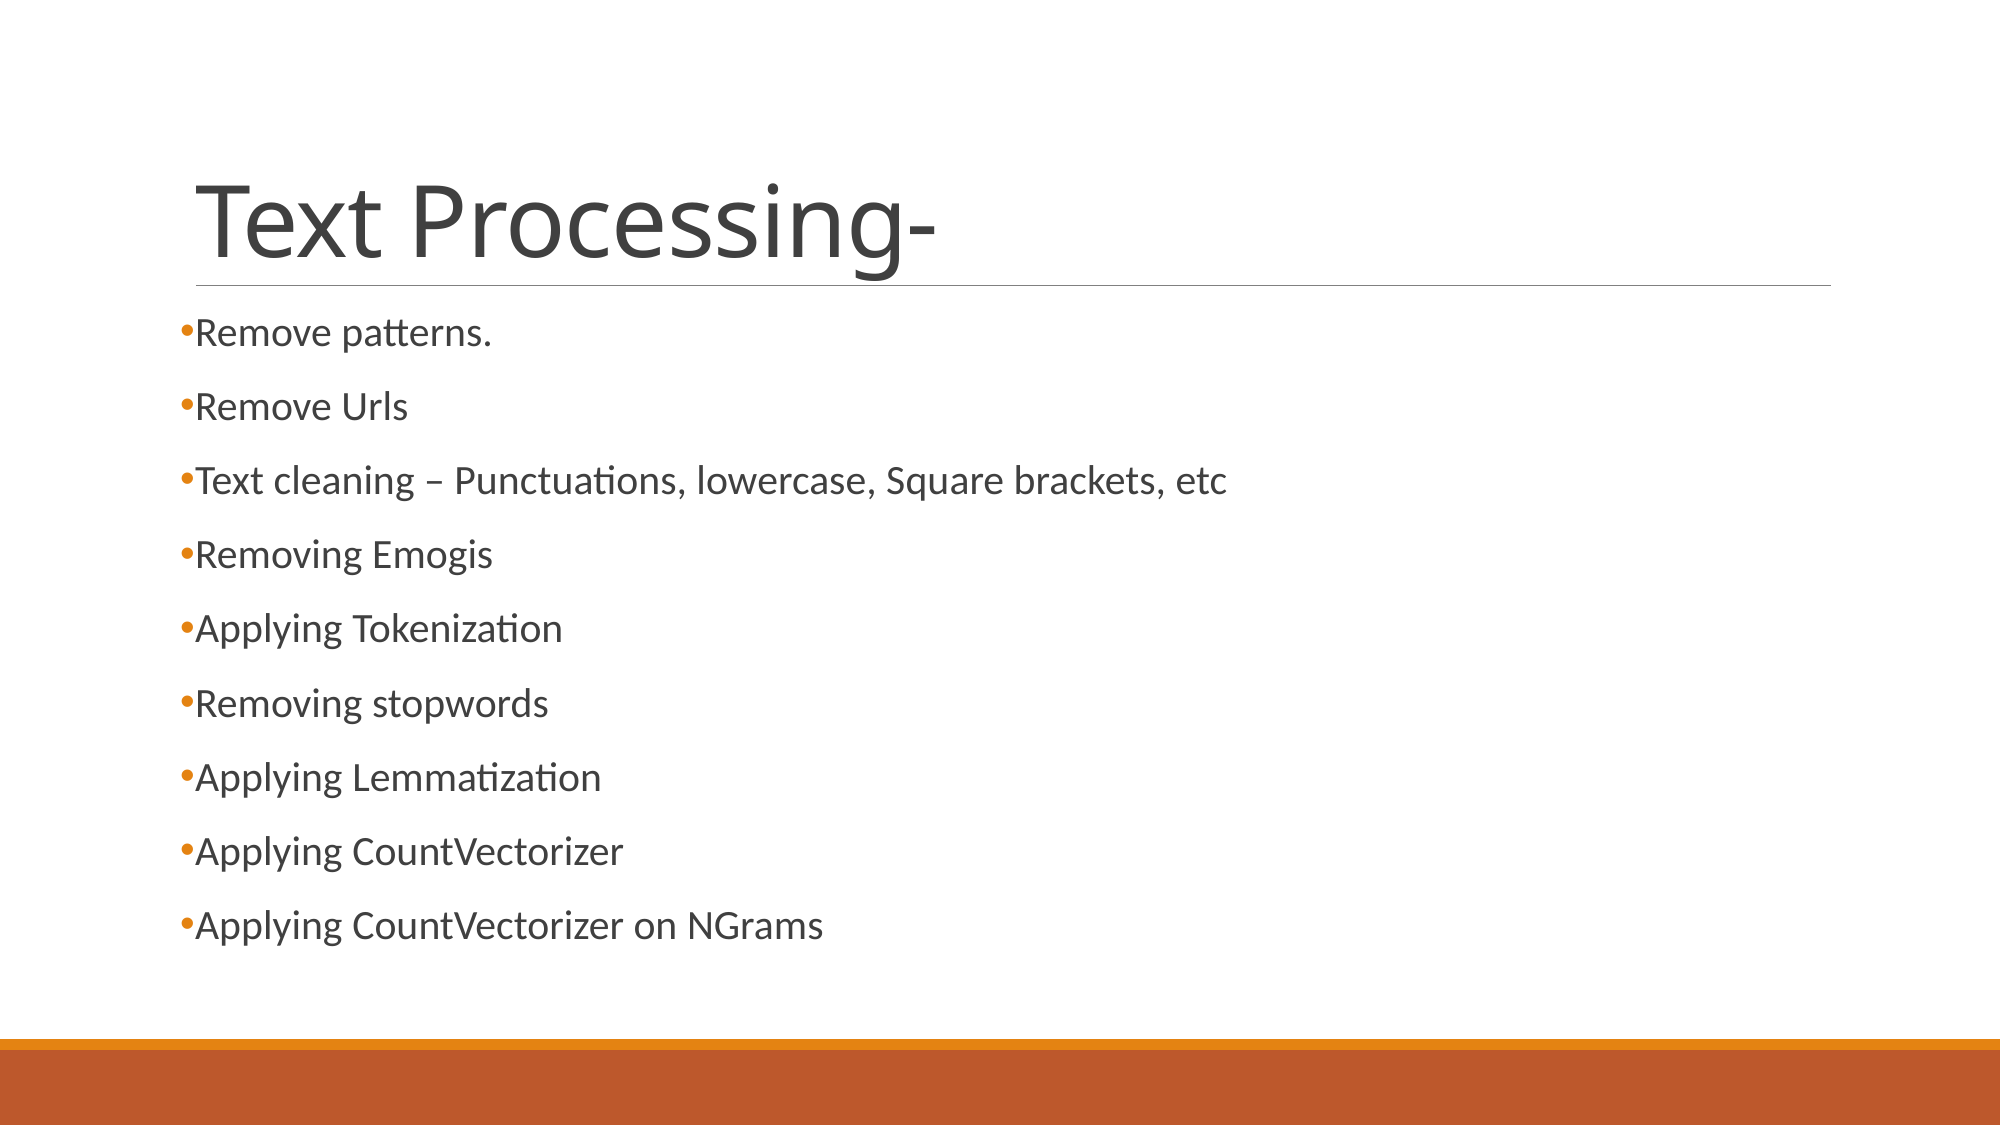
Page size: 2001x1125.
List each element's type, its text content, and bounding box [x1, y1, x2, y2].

list Remove patterns. Remove Urls Text cleaning – Punctuations, lowercase, Square brackets, etc Removing Emogis Applying Tokenization Removing stopwords Applying Lemmatization Applying CountVectorizer Applying CountVectorizer on NGrams [180, 302, 1830, 963]
title Text Processing- [180, 47, 1830, 285]
